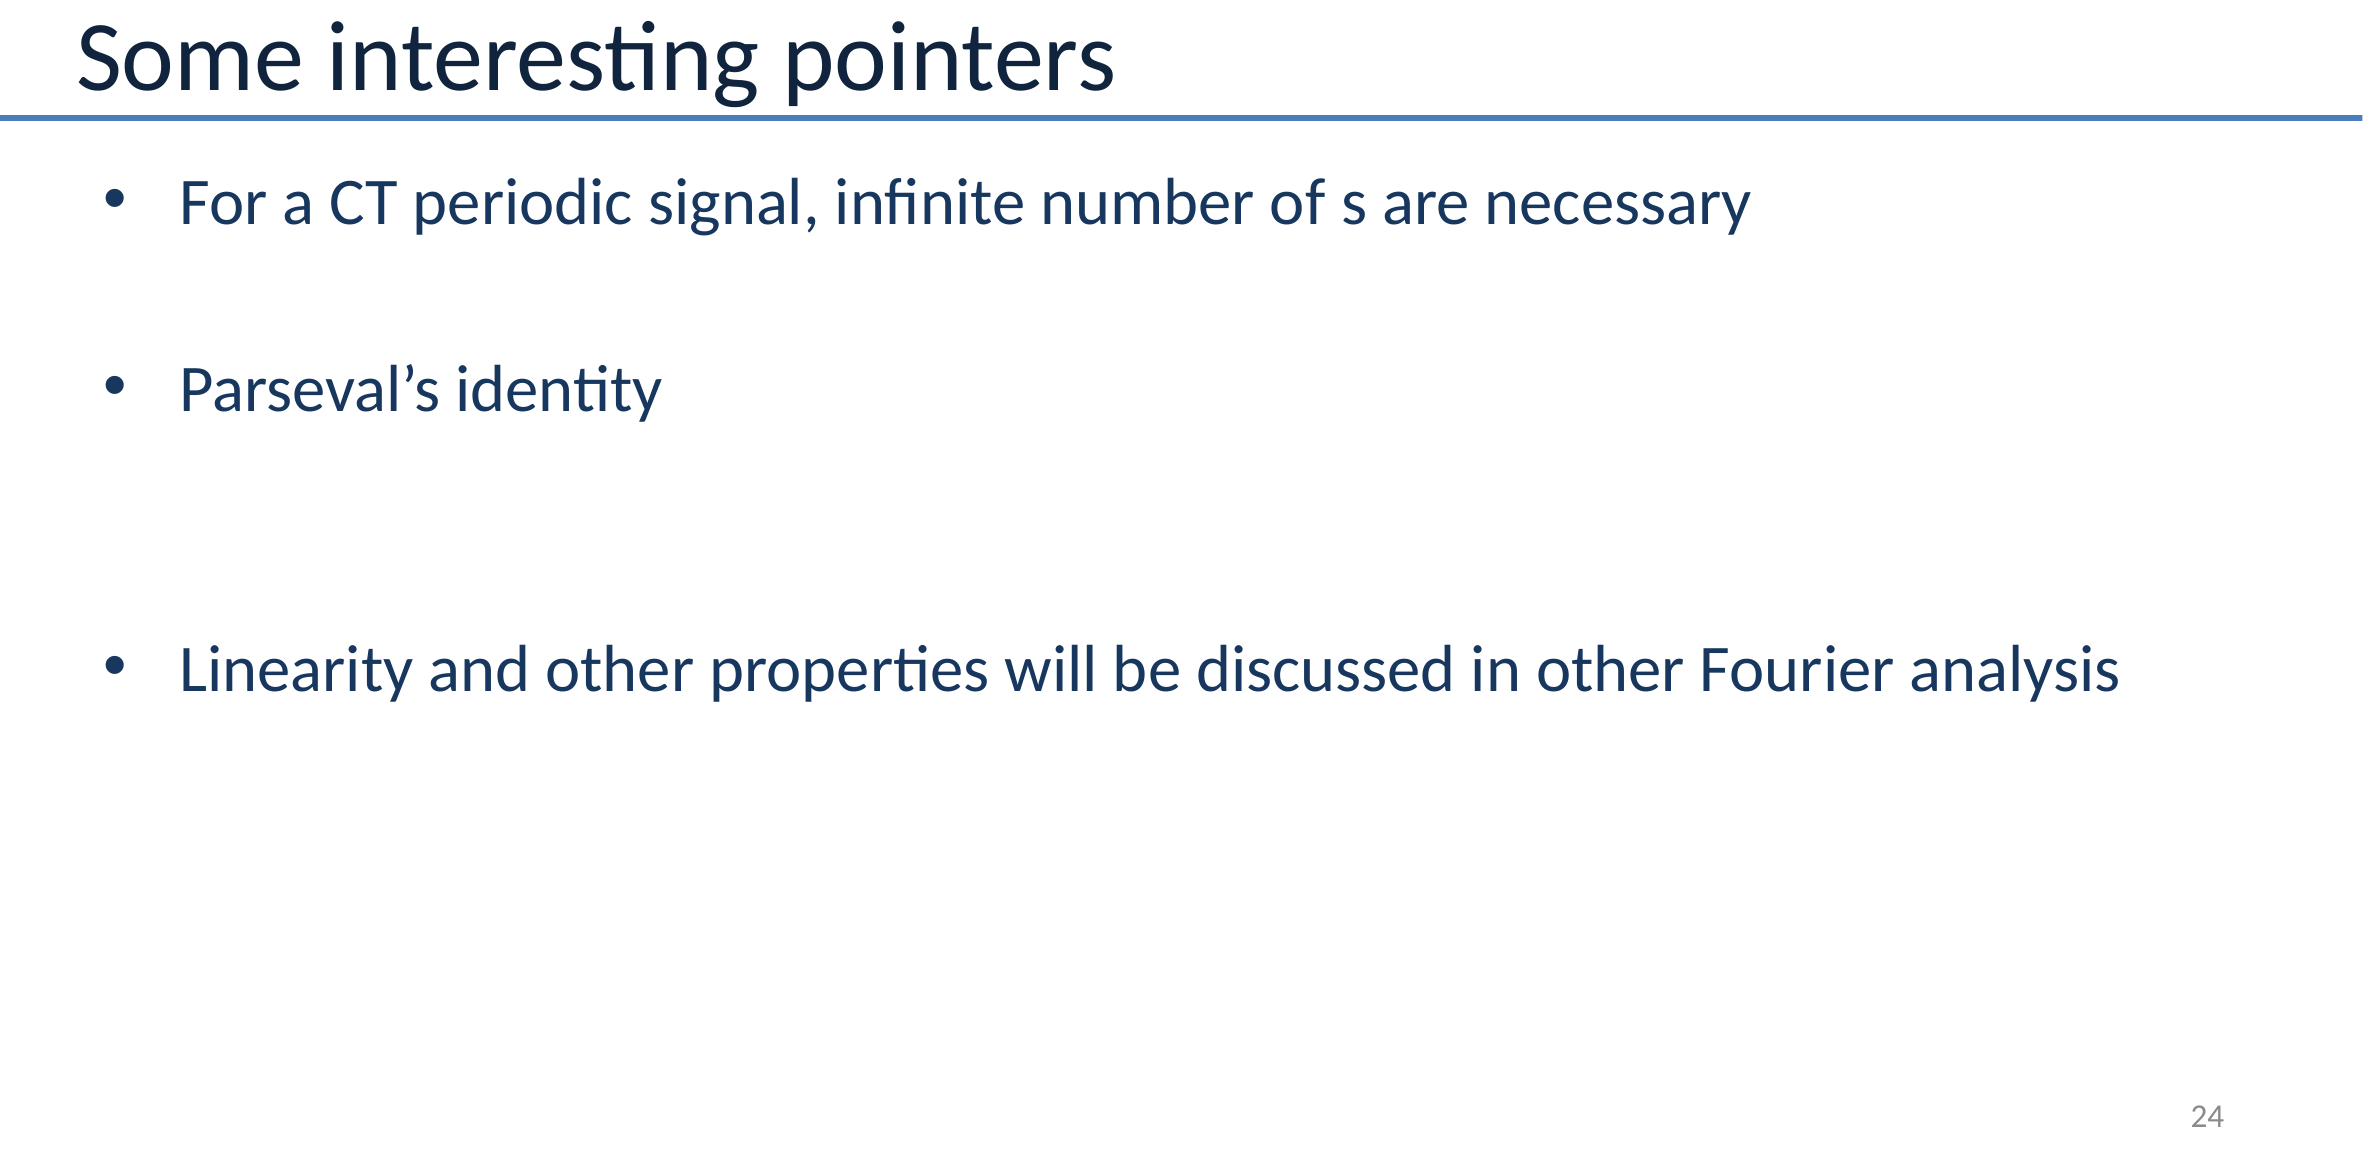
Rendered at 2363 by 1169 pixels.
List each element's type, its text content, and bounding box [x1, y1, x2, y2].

title Some interesting pointers [55, 0, 2245, 106]
slide_number 24 [1693, 1083, 2245, 1146]
text_box [118, 171, 2245, 1022]
